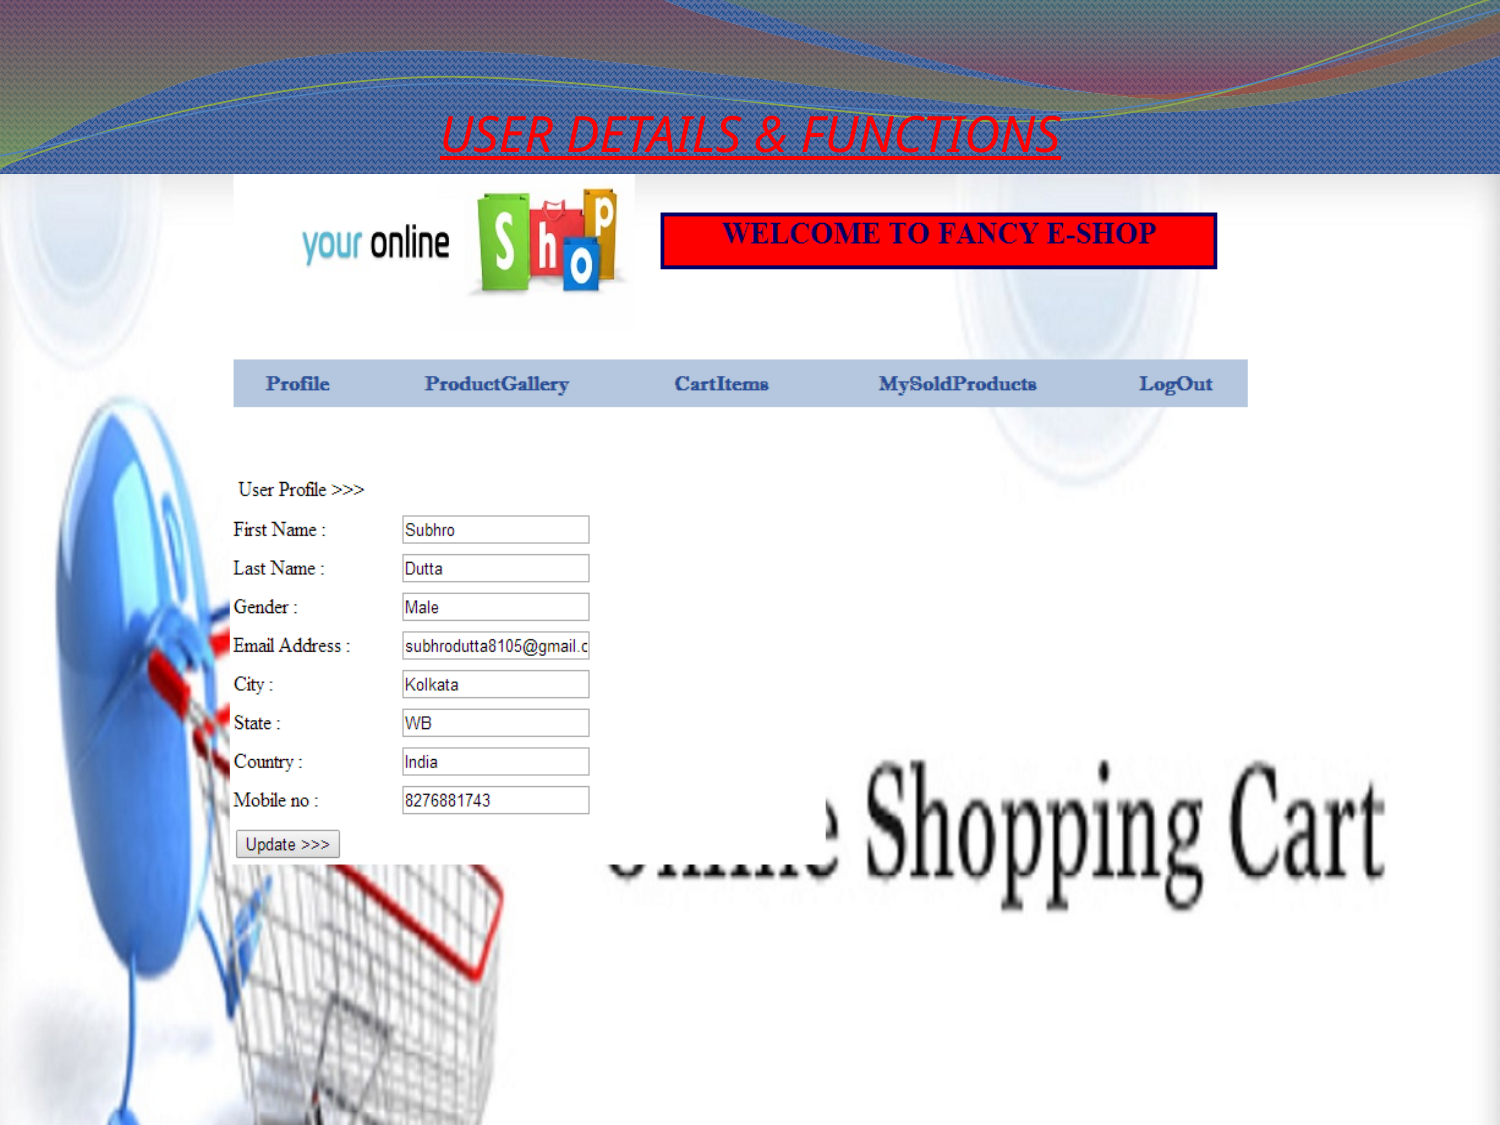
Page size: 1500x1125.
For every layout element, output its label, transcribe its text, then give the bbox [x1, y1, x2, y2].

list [0, 174, 1500, 1125]
title USER DETAILS & FUNCTIONS [75, 75, 1425, 163]
